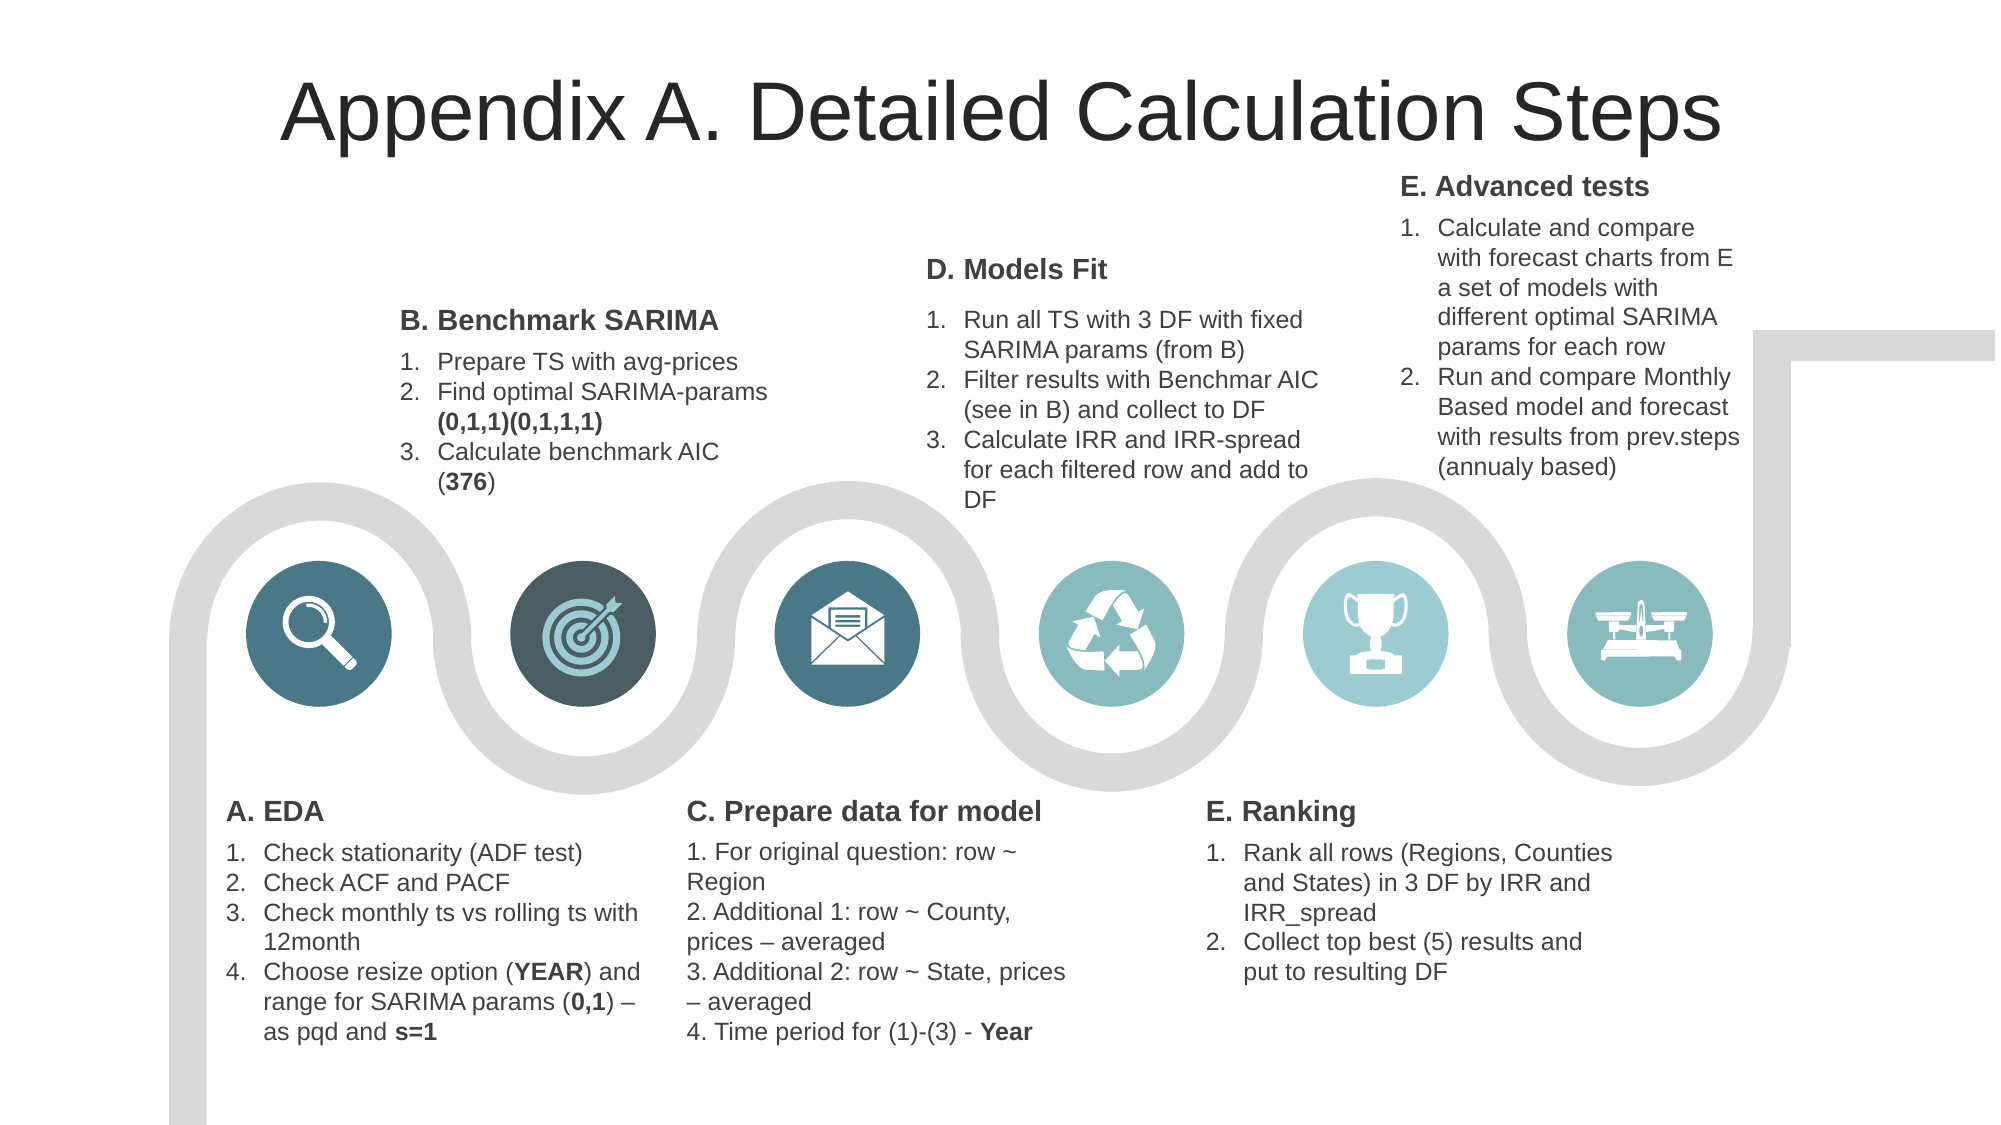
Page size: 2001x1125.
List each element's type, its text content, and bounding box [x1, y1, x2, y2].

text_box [1191, 784, 1636, 996]
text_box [210, 784, 661, 1056]
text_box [911, 243, 1352, 554]
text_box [671, 784, 1085, 1086]
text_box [385, 294, 799, 475]
list Appendix A. Detailed Calculation Steps [53, 55, 1952, 175]
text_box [169, 330, 1995, 1125]
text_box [1385, 160, 1757, 522]
